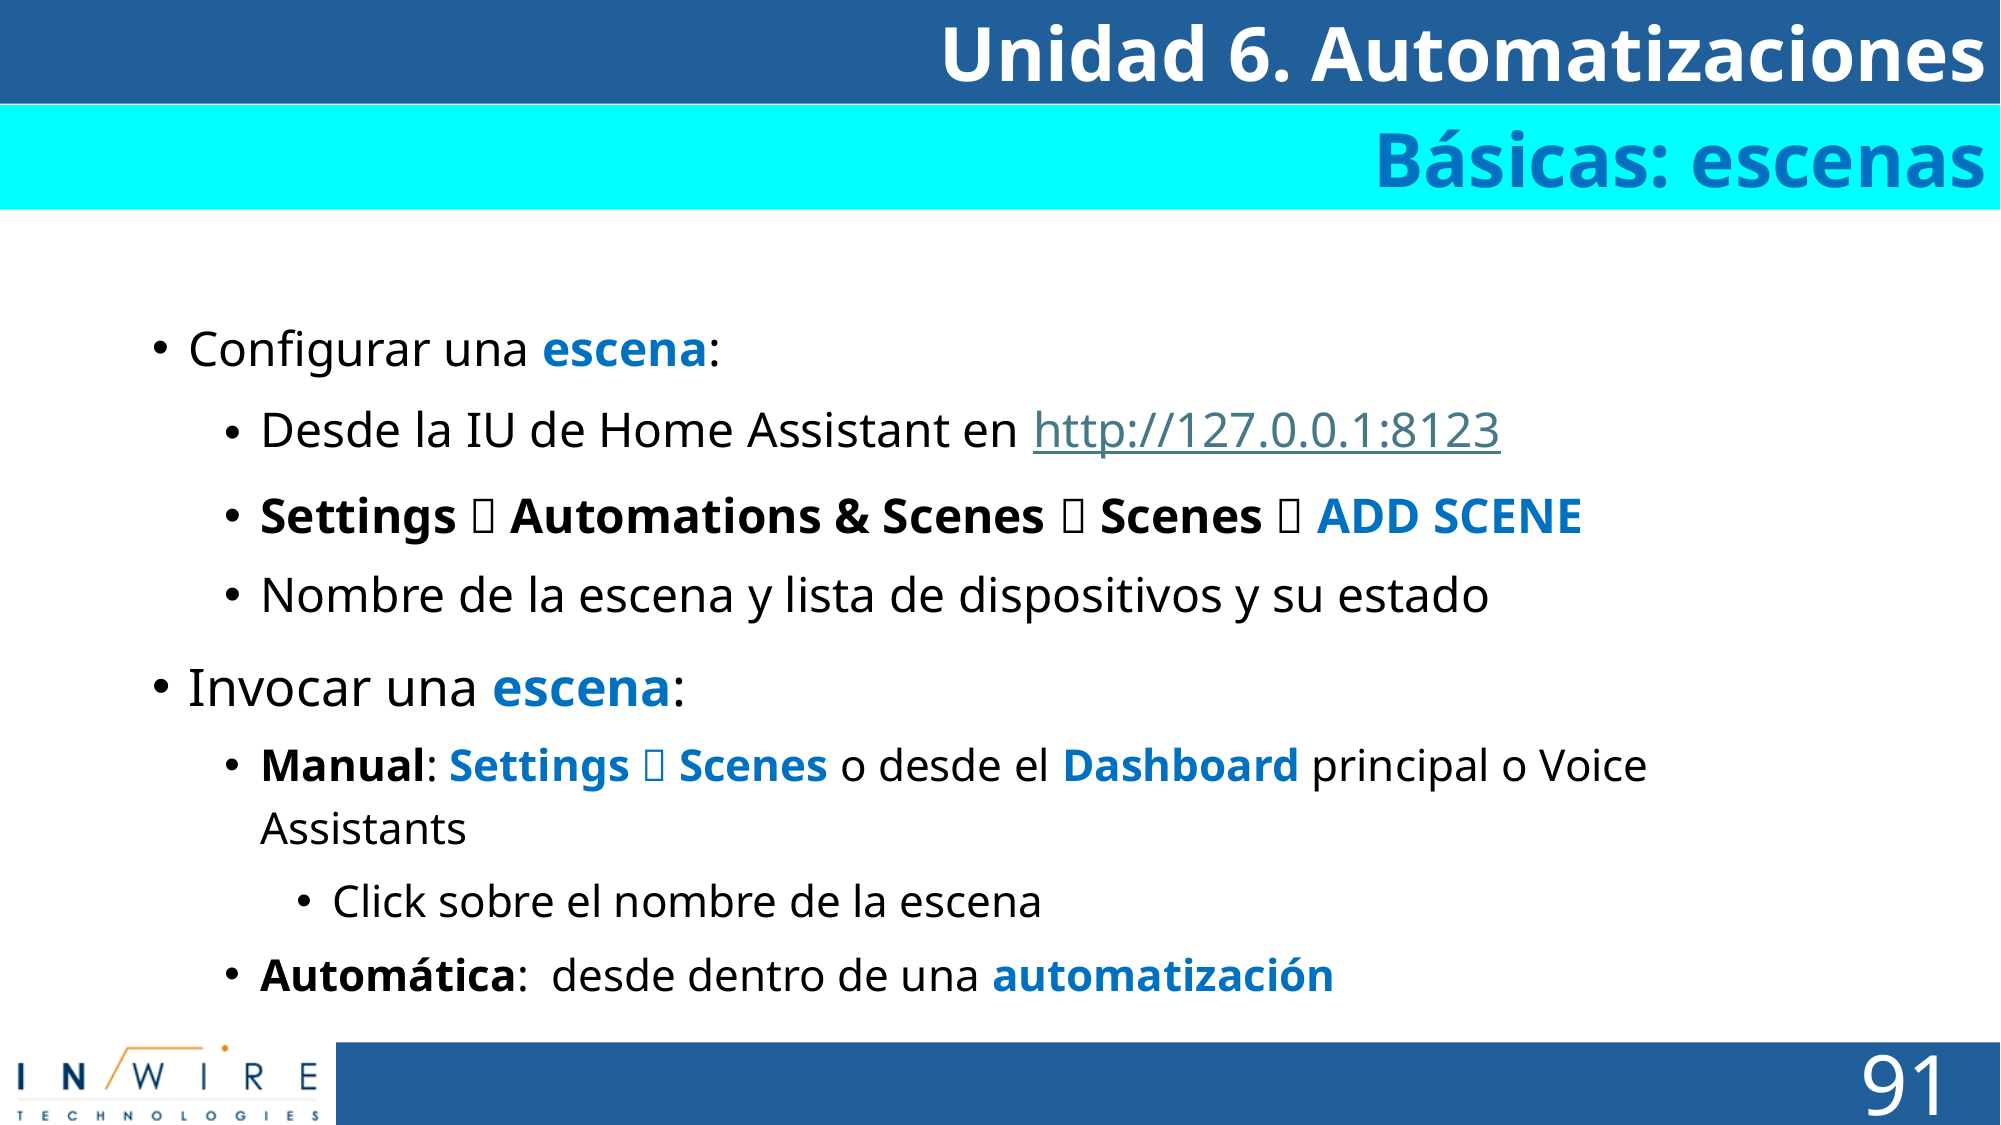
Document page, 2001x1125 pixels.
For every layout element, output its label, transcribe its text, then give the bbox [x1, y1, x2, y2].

text_box Unidad 6. Automatizaciones [0, 0, 2000, 104]
picture [0, 1037, 336, 1125]
list Configurar una escena: Desde la IU de Home Assistant en http://127.0.0.1:8123 Settings  Automations & Scenes  Scenes  ADD SCENE Nombre de la escena y lista de dispositivos y su estado Invocar una escena: Manual: Settings  Scenes o desde el Dashboard principal o Voice Assistants Click sobre el nombre de la escena Automática: desde dentro de una automatización [137, 299, 1863, 1014]
text_box Básicas: escenas [0, 104, 2000, 210]
